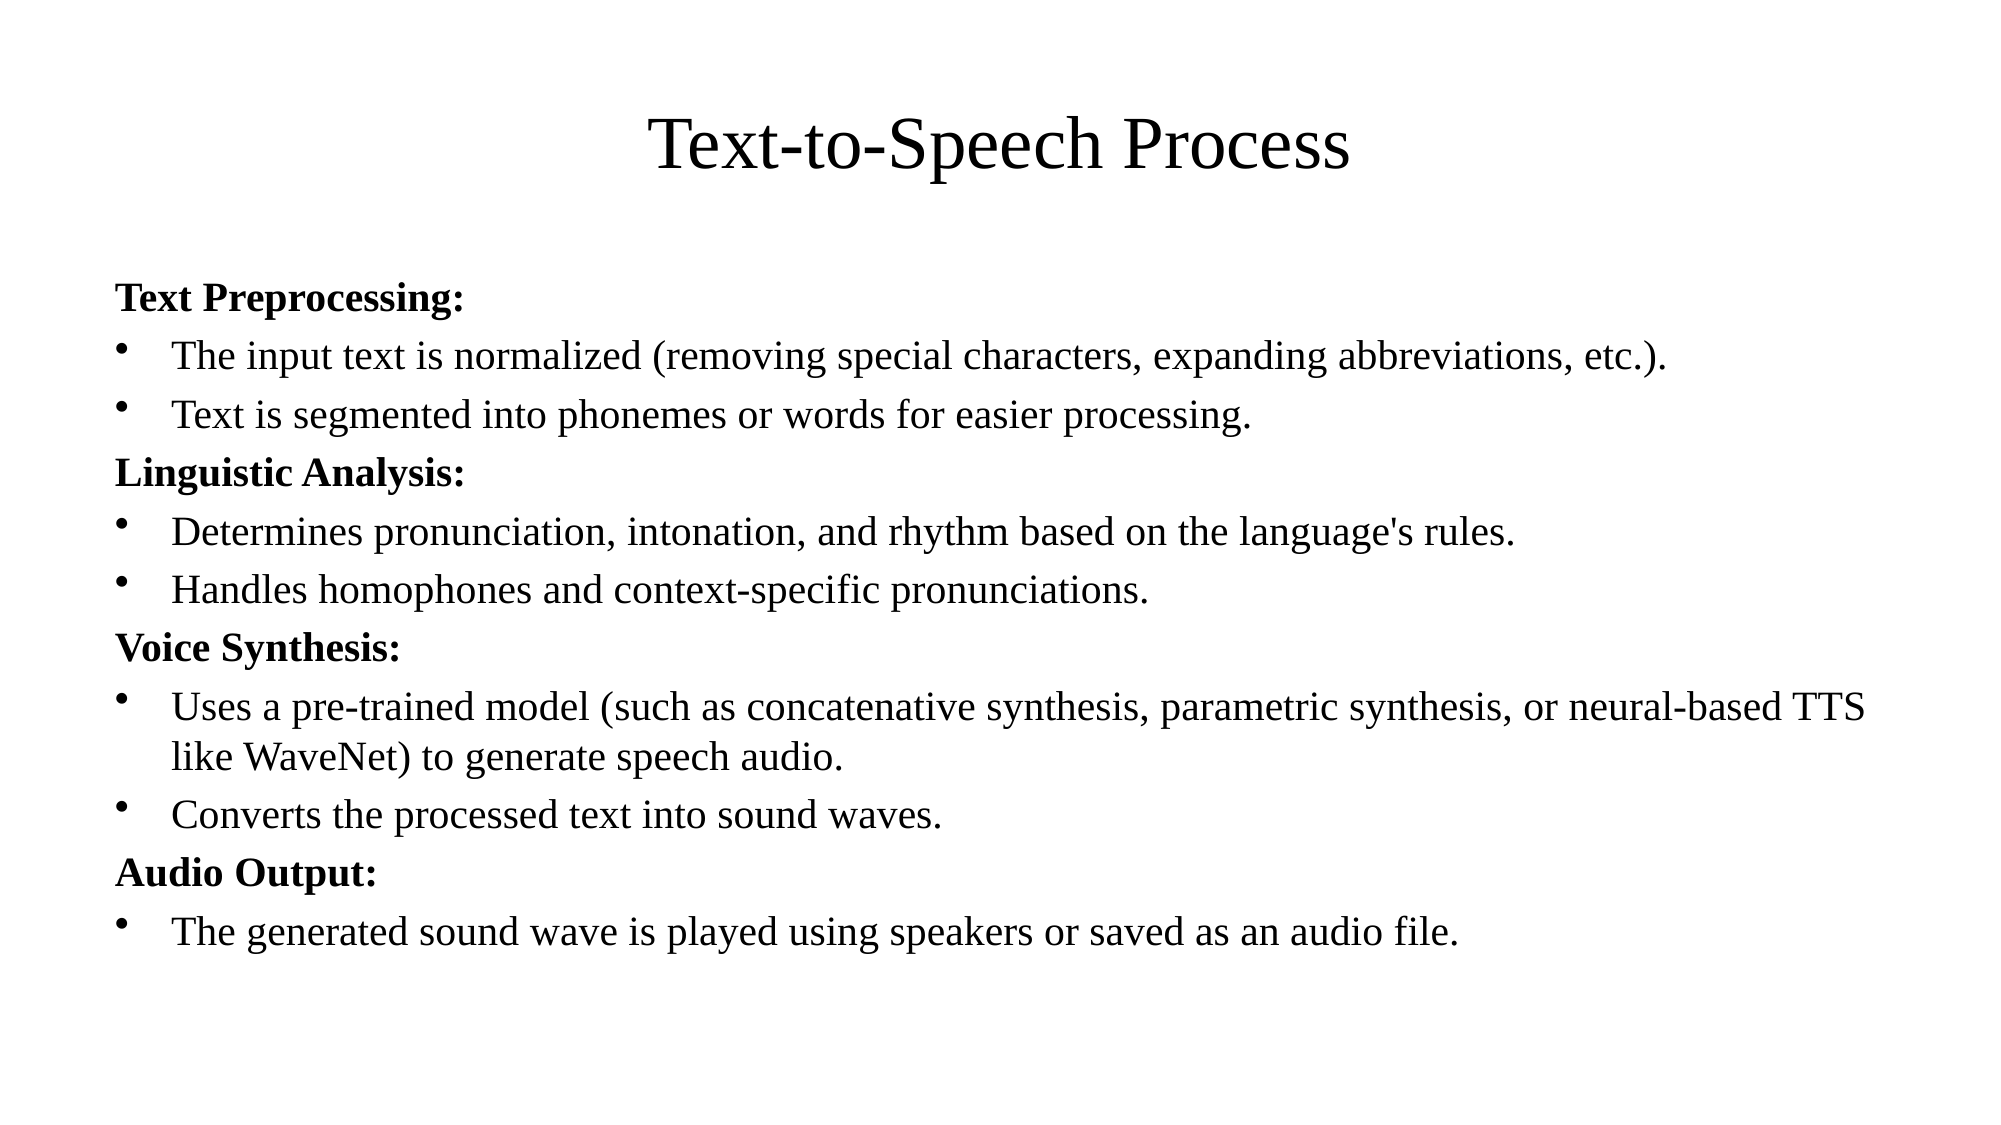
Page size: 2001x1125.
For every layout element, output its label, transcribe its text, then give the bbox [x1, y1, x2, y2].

list Text Preprocessing: The input text is normalized (removing special characters, expanding abbreviations, etc.). Text is segmented into phonemes or words for easier processing. Linguistic Analysis: Determines pronunciation, intonation, and rhythm based on the language's rules. Handles homophones and context-specific pronunciations. Voice Synthesis: Uses a pre-trained model (such as concatenative synthesis, parametric synthesis, or neural-based TTS like WaveNet) to generate speech audio. Converts the processed text into sound waves. Audio Output: The generated sound wave is played using speakers or saved as an audio file. [99, 262, 1901, 1006]
title Text-to-Speech Process [99, 44, 1901, 233]
